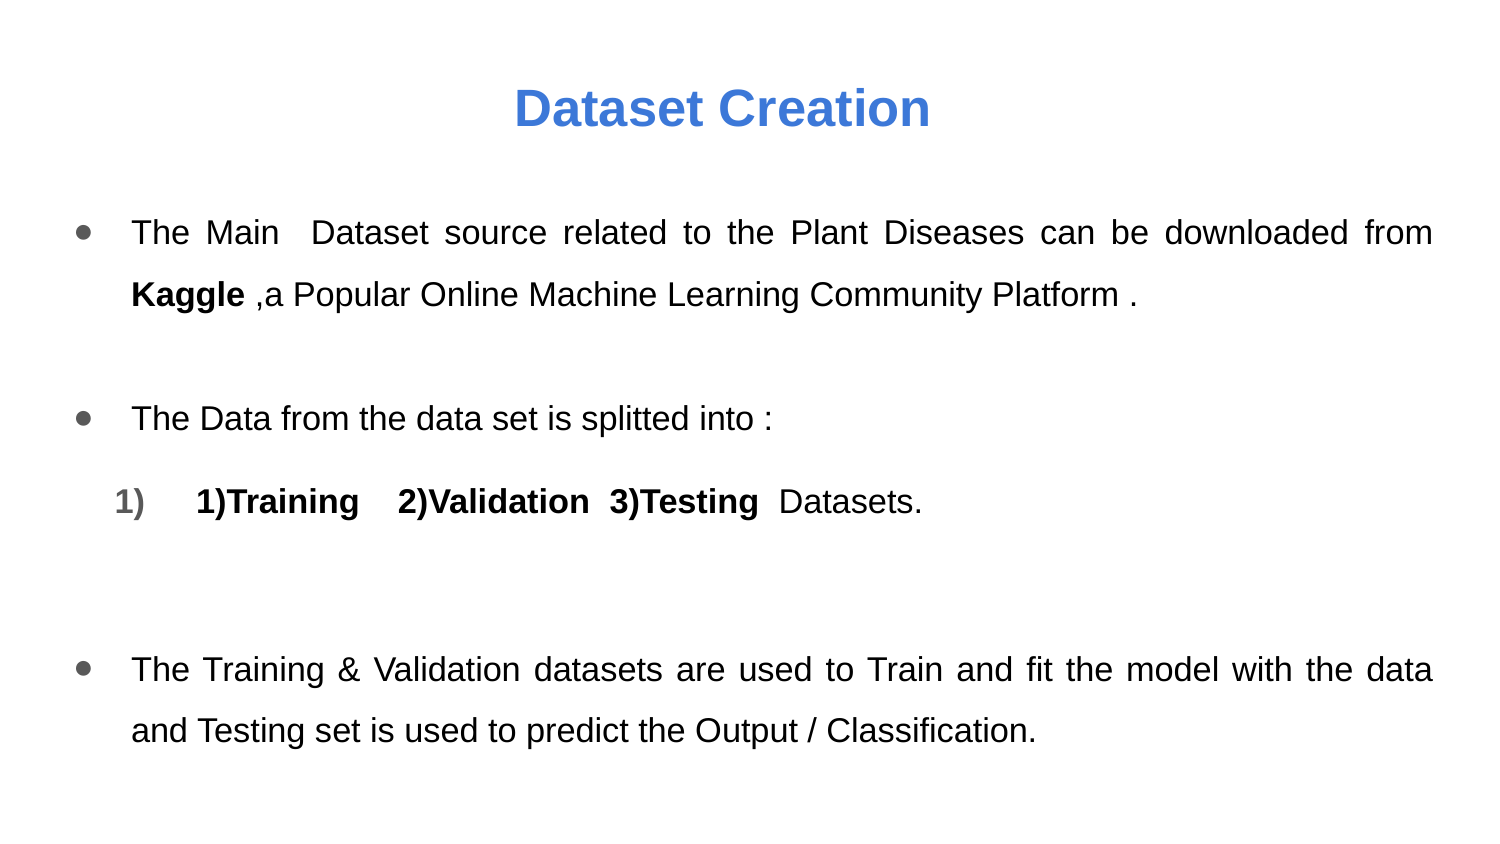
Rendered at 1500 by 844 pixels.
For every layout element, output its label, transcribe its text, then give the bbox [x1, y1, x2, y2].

text_box Dataset Creation [51, 58, 1449, 153]
text_box The Main Dataset source related to the Plant Diseases can be downloaded from Kaggle ,a Popular Online Machine Learning Community Platform . The Data from the data set is splitted into : 1)Training 2)Validation 3)Testing Datasets. The Training & Validation datasets are used to Train and fit the model with the data and Testing set is used to predict the Output / Classification. [51, 174, 1449, 766]
